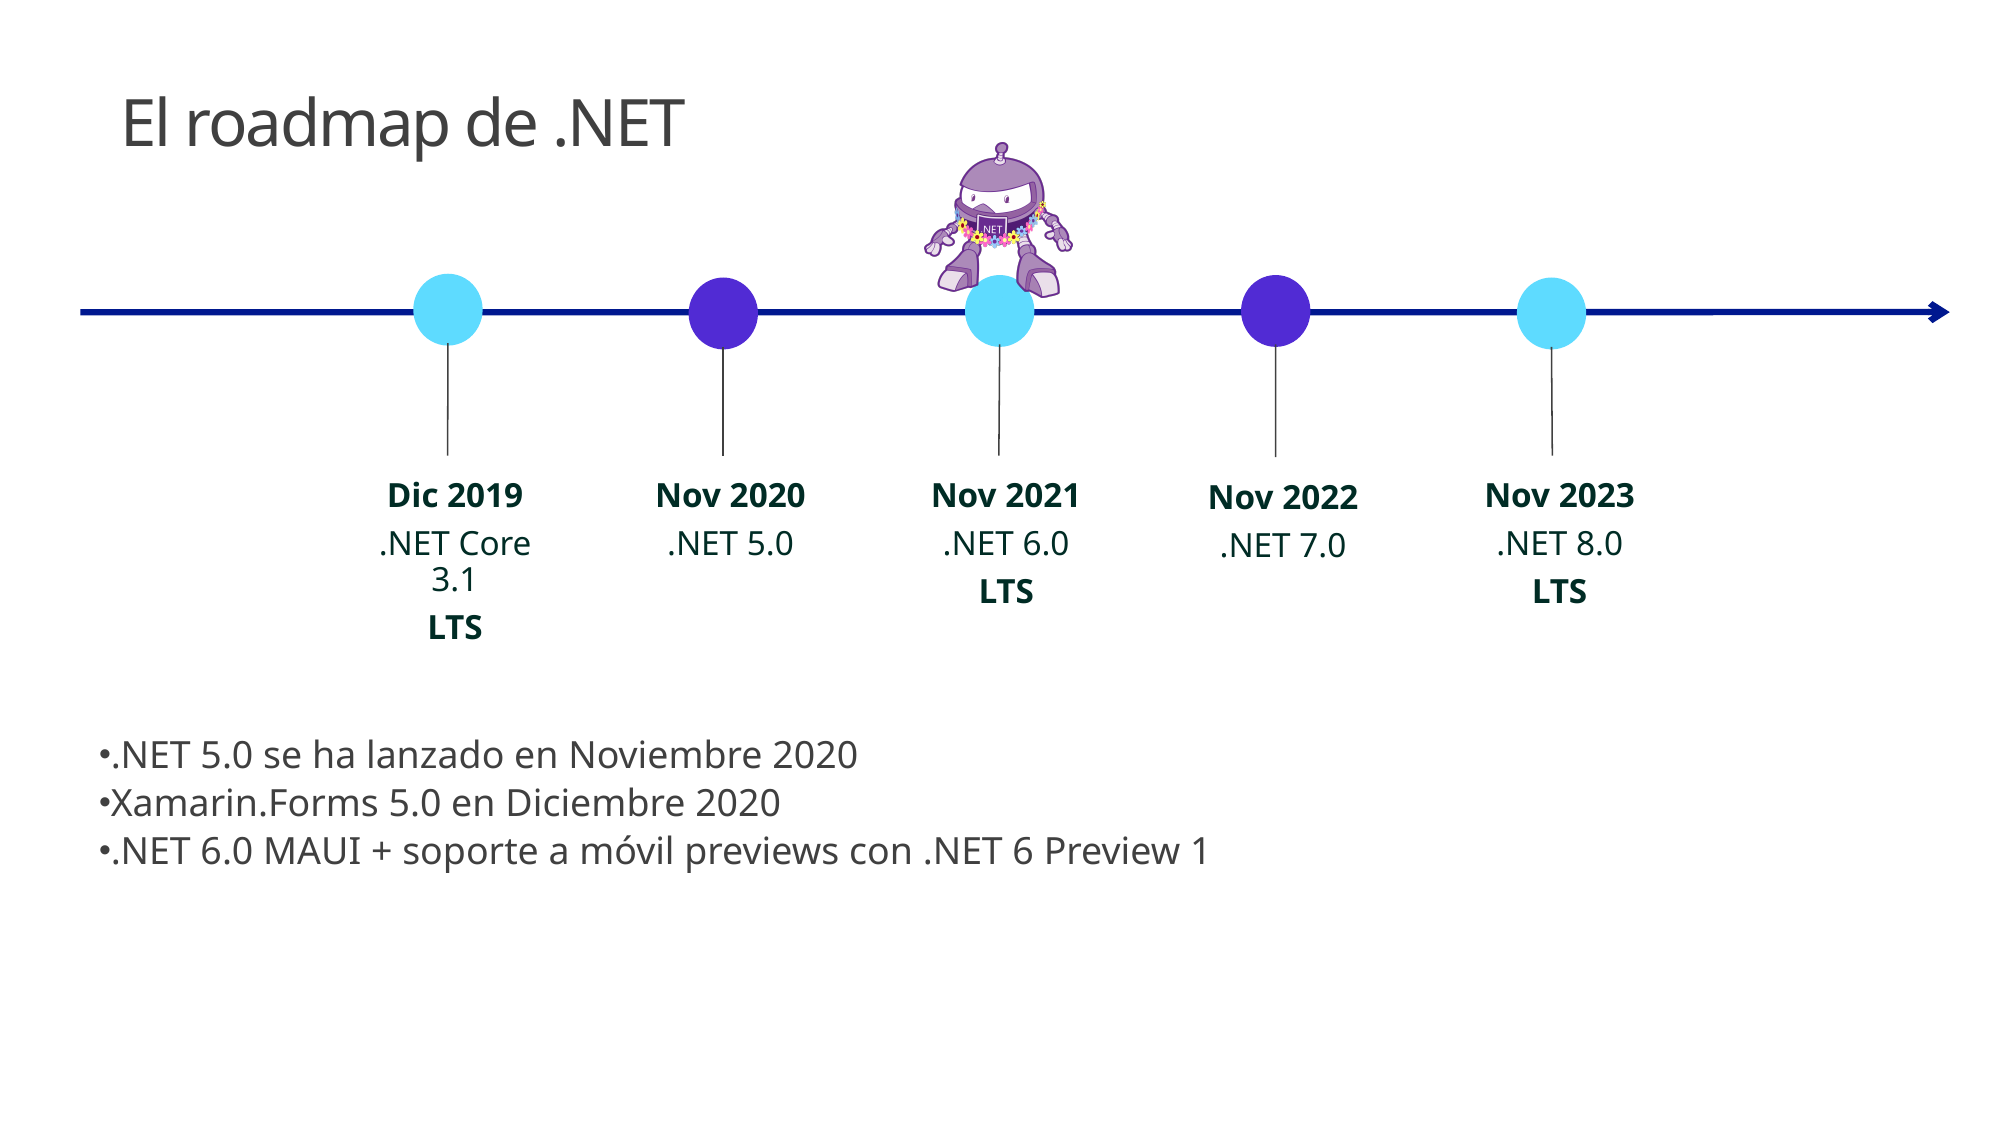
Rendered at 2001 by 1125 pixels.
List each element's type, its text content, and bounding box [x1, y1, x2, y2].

list .NET 5.0 se ha lanzado en Noviembre 2020 Xamarin.Forms 5.0 en Diciembre 2020 .NET 6.0 MAUI + soporte a móvil previews con .NET 6 Preview 1 [75, 720, 1930, 892]
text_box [326, 273, 1674, 640]
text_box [924, 141, 1073, 298]
title El roadmap de .NET [96, 75, 1904, 155]
